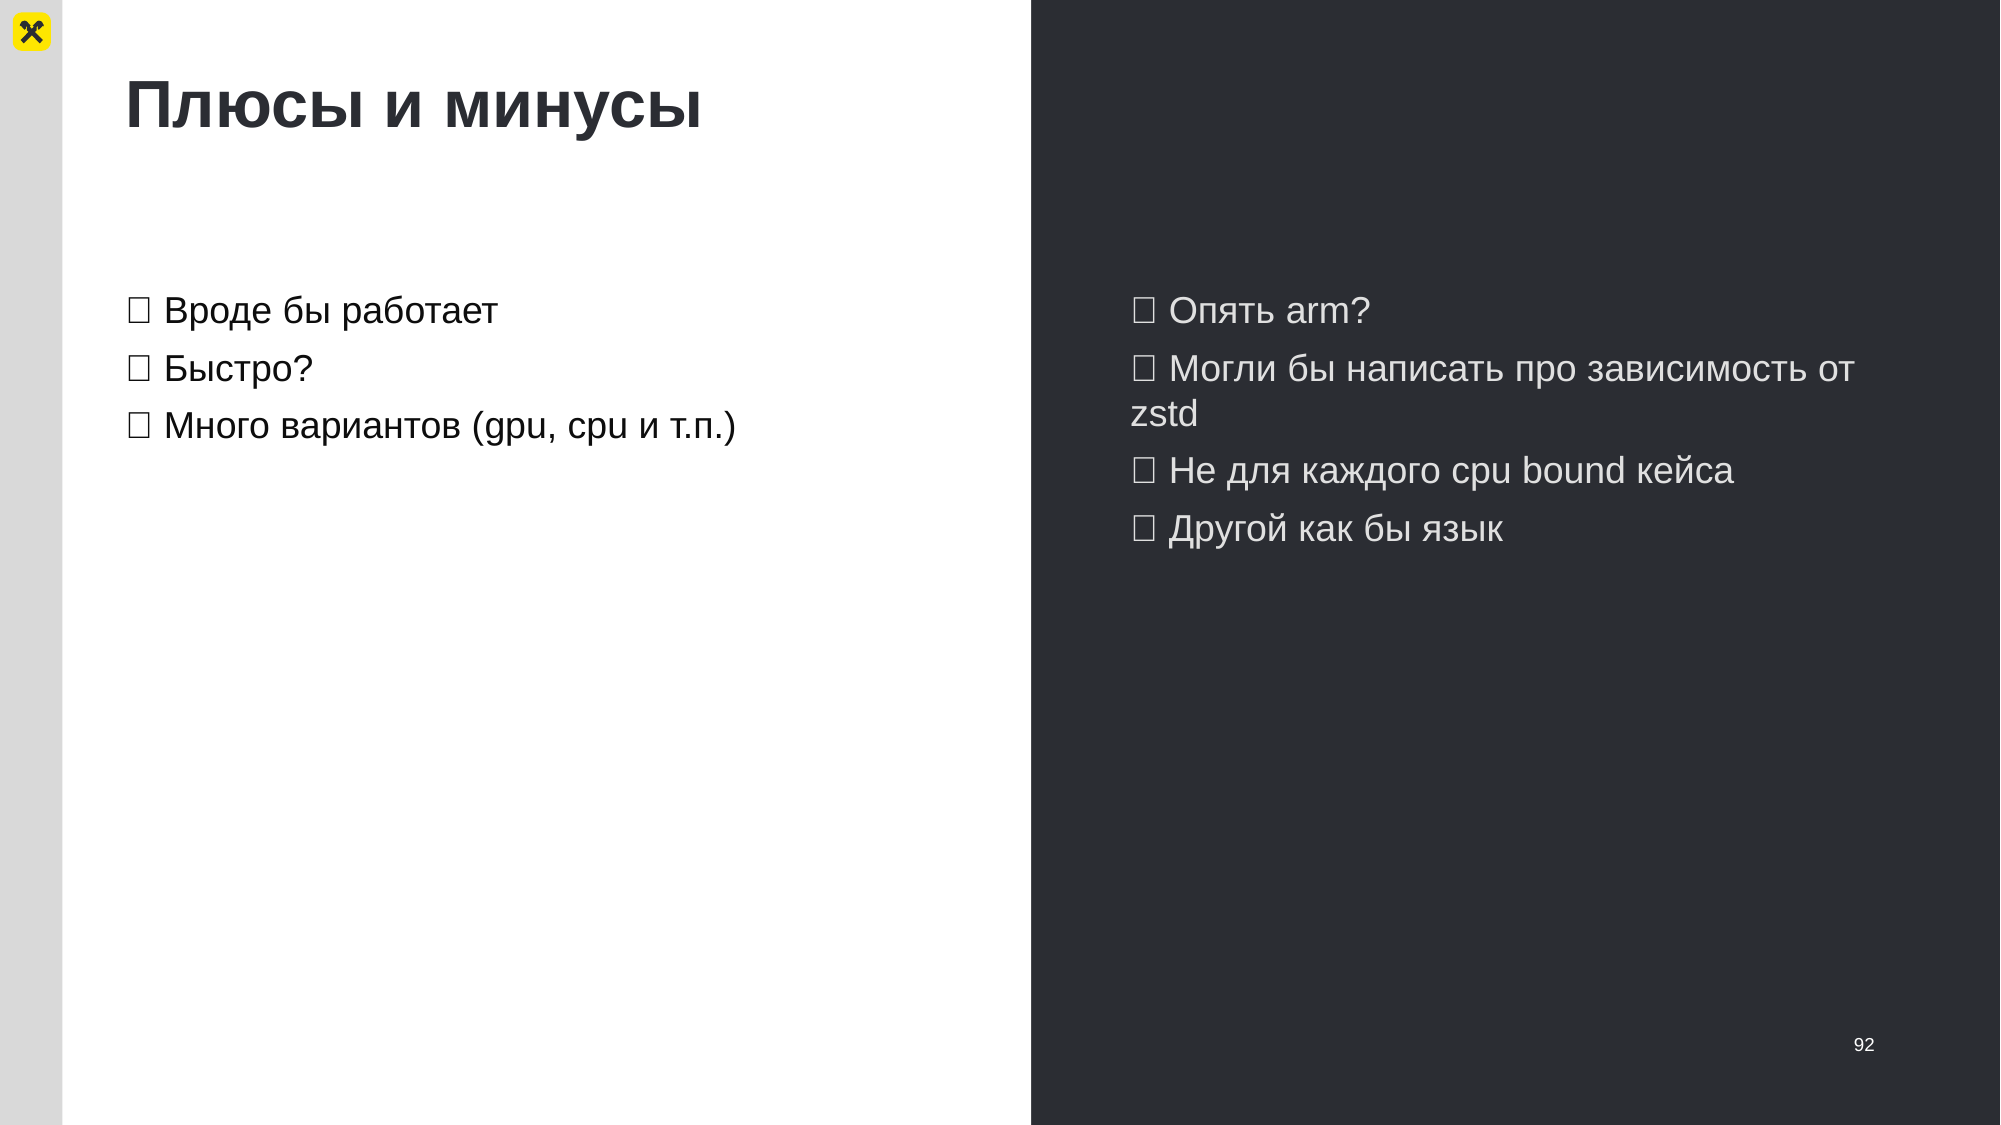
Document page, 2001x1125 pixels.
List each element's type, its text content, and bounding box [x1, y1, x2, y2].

list ✅ Вроде бы работает ✅ Быстро? ✅ Много вариантов (gpu, cpu и т.п.) [125, 278, 875, 719]
list ❌ Опять arm? ❌ Могли бы написать про зависимость от zstd ❌ Не для каждого cpu bound кейса ❌ Другой как бы язык [1130, 278, 1875, 719]
slide_number 92 [1749, 1000, 1875, 1064]
title Плюсы и минусы [125, 62, 1875, 157]
